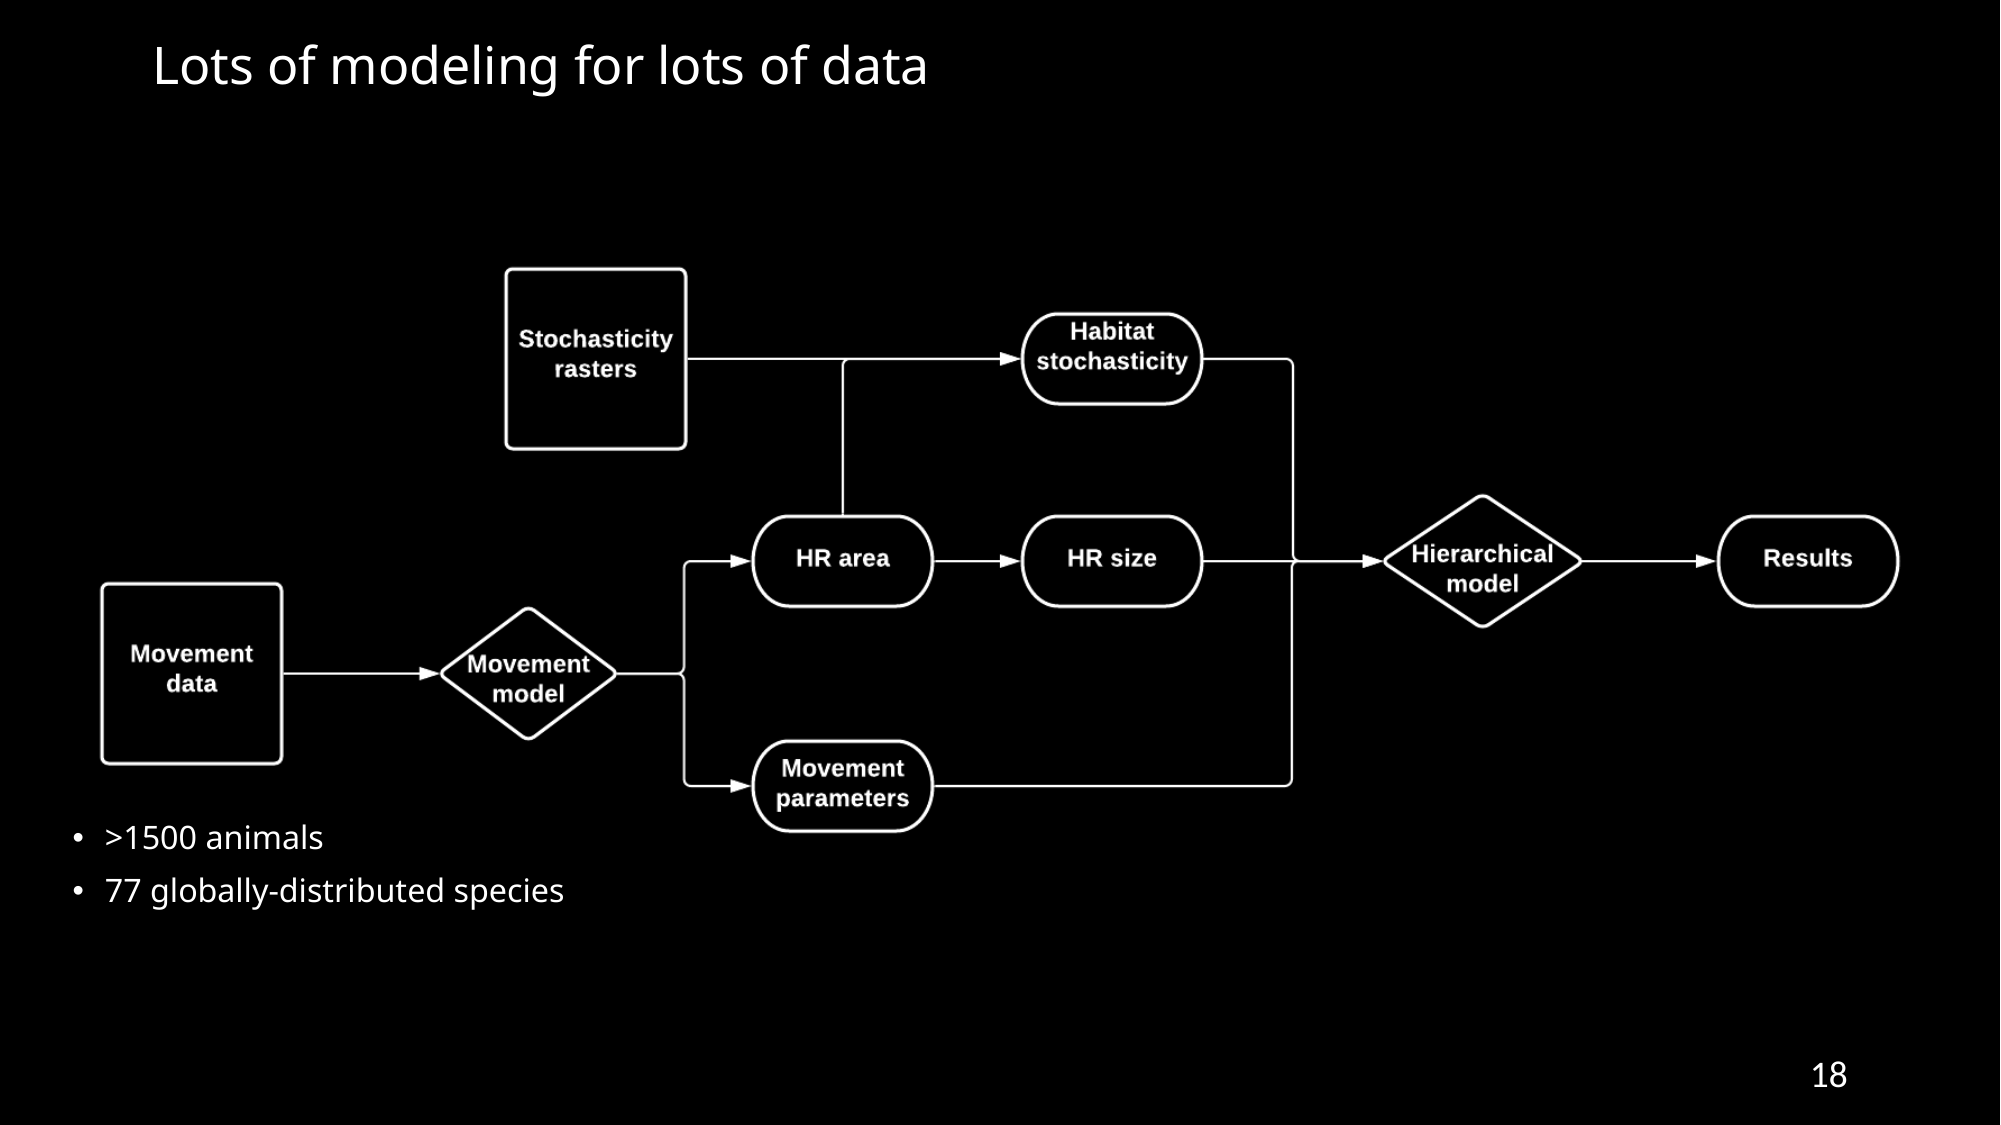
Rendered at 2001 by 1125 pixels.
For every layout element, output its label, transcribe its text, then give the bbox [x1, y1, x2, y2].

title Lots of modeling for lots of data [137, 32, 1863, 104]
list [57, 224, 1943, 876]
slide_number 18 [1412, 1042, 1863, 1103]
text_box >1500 animals 77 globally-distributed species [57, 876, 595, 937]
